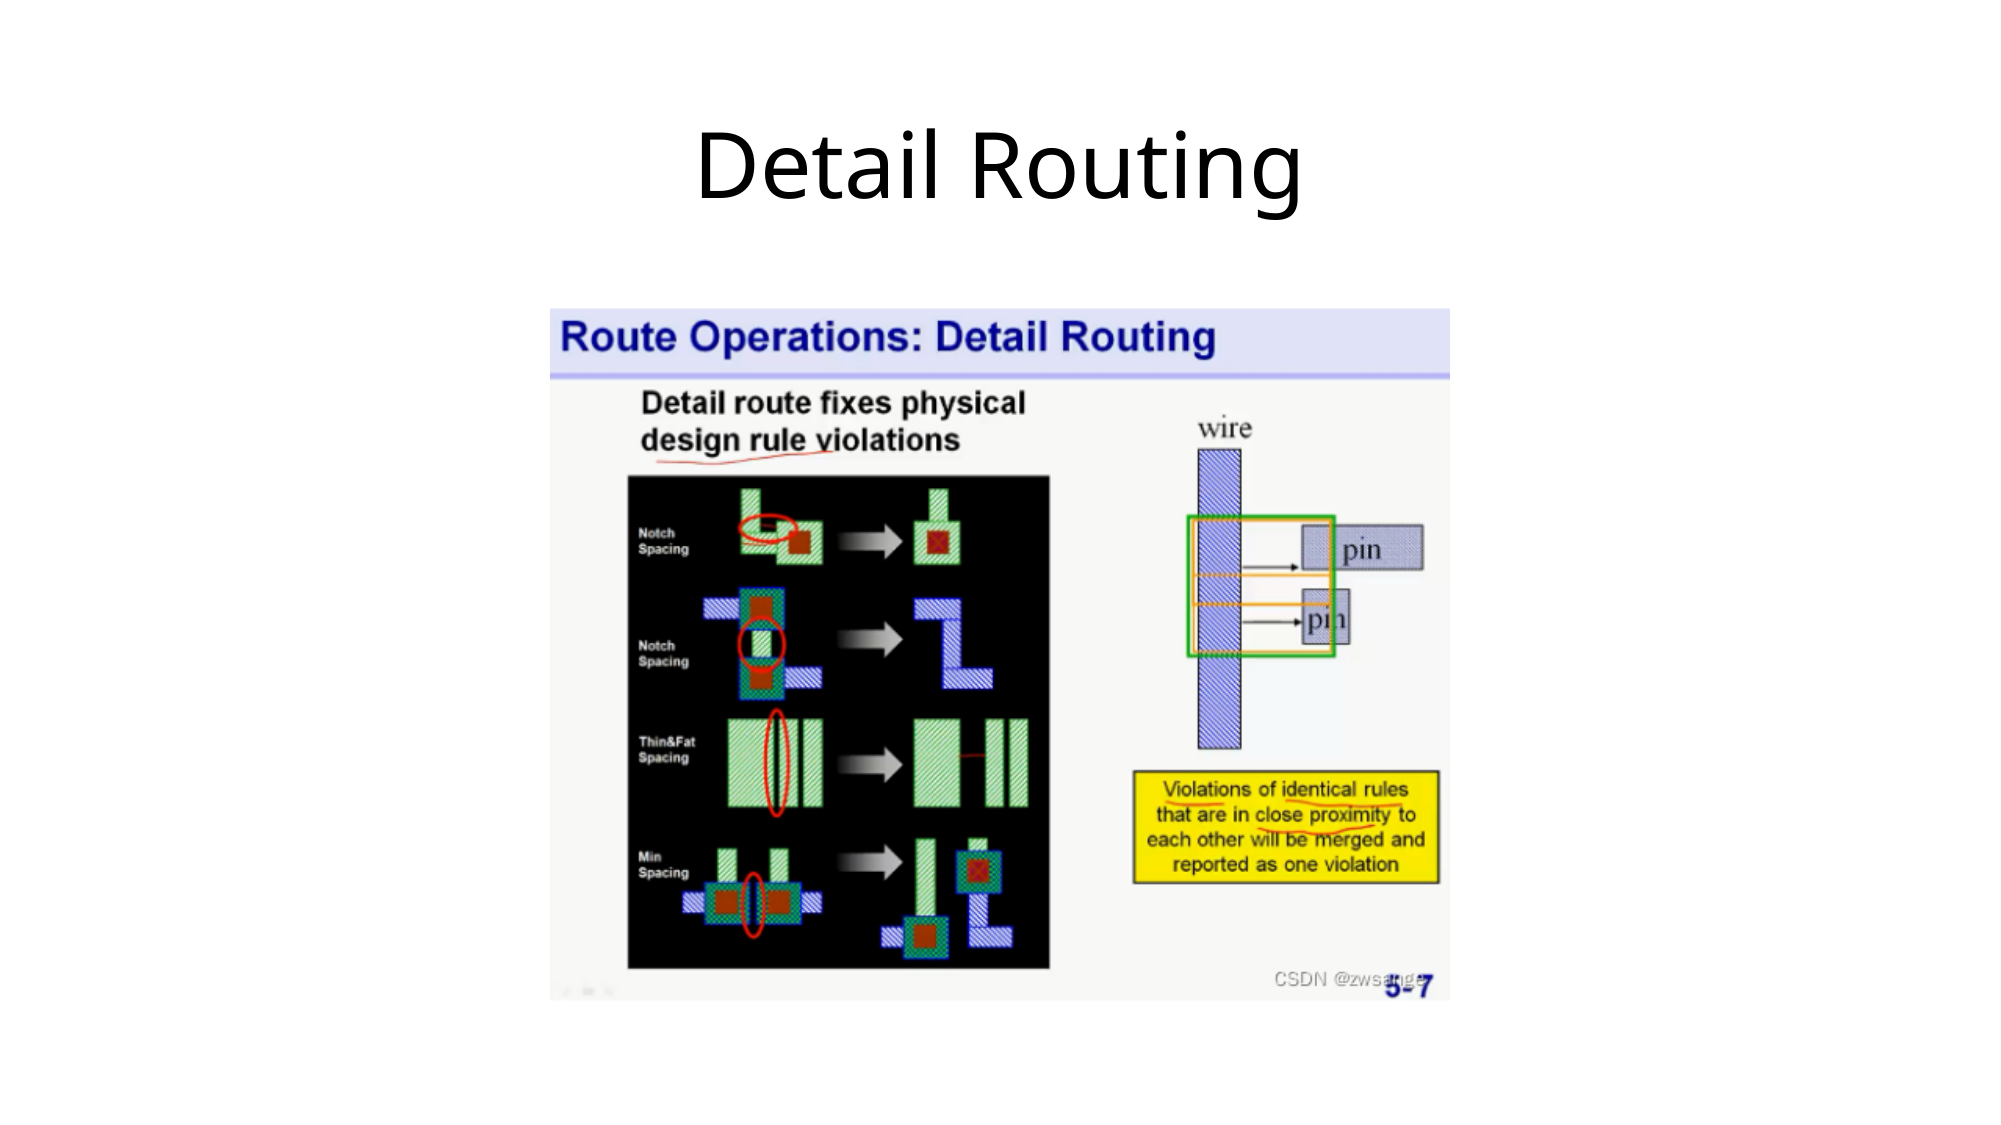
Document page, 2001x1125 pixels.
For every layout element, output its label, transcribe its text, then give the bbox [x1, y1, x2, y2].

title Detail Routing [137, 59, 1863, 278]
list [550, 307, 1450, 1005]
